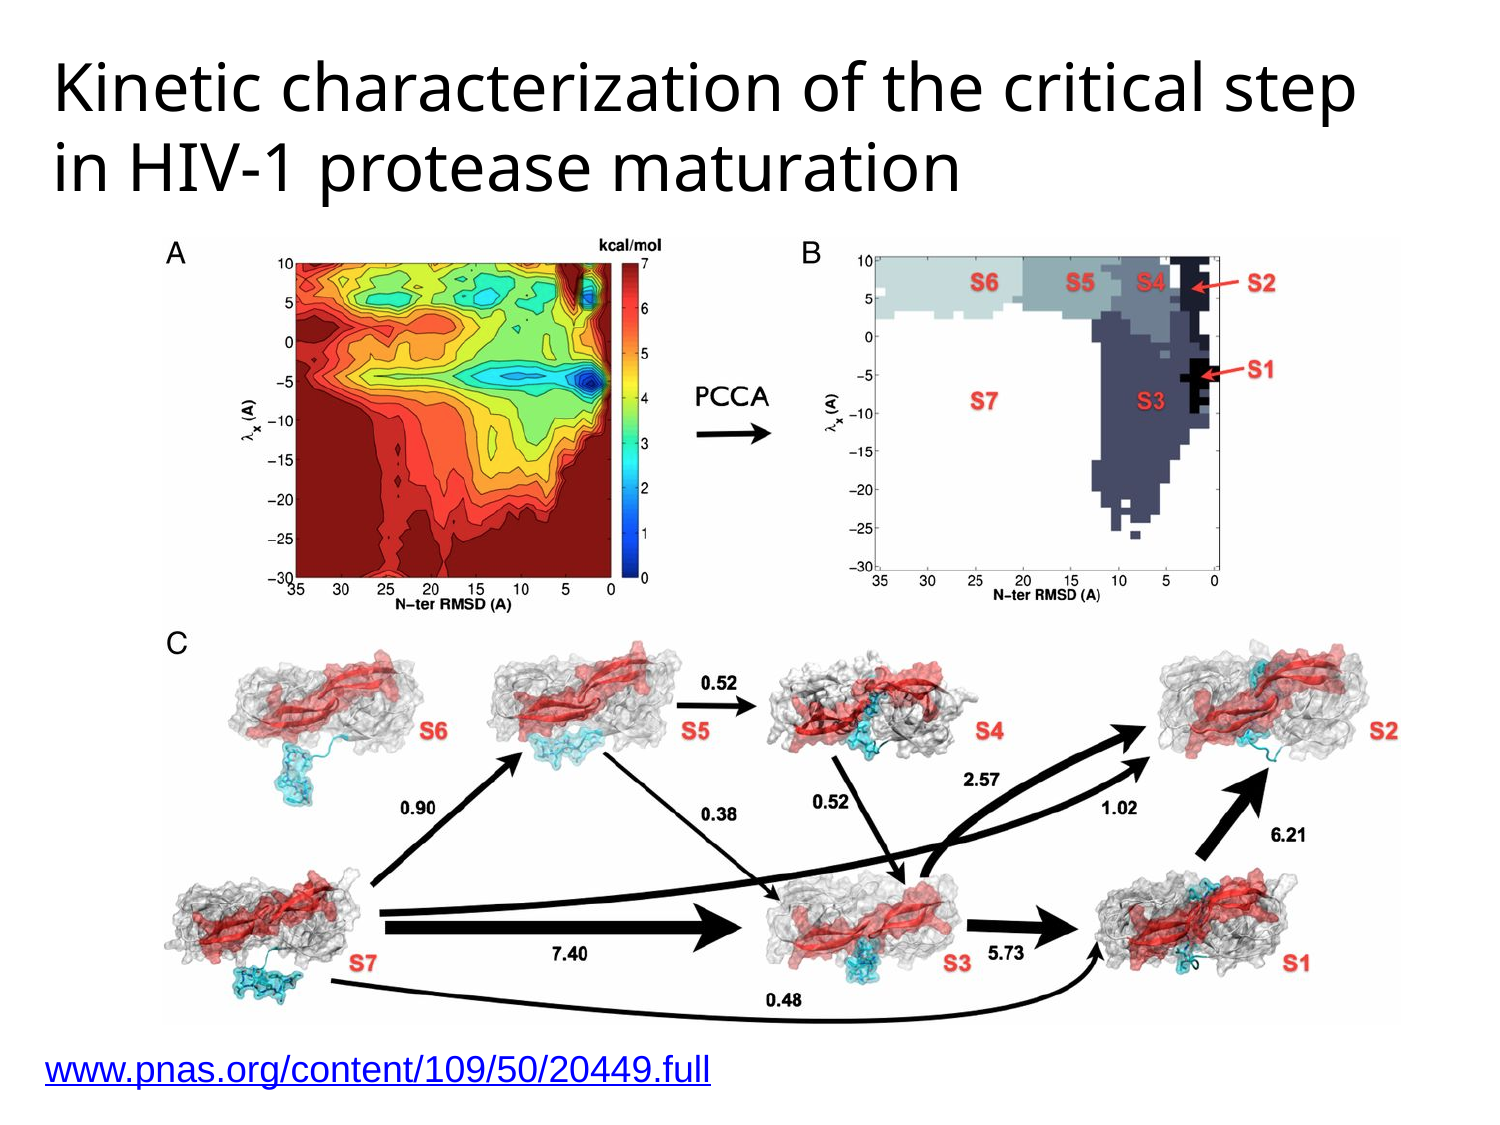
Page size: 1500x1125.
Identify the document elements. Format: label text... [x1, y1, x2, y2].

text_box www.pnas.org/content/109/50/20449.full [30, 1037, 726, 1098]
list Kinetic characterization of the critical step in HIV-1 protease maturation [37, 37, 1388, 780]
picture [162, 237, 1402, 1026]
